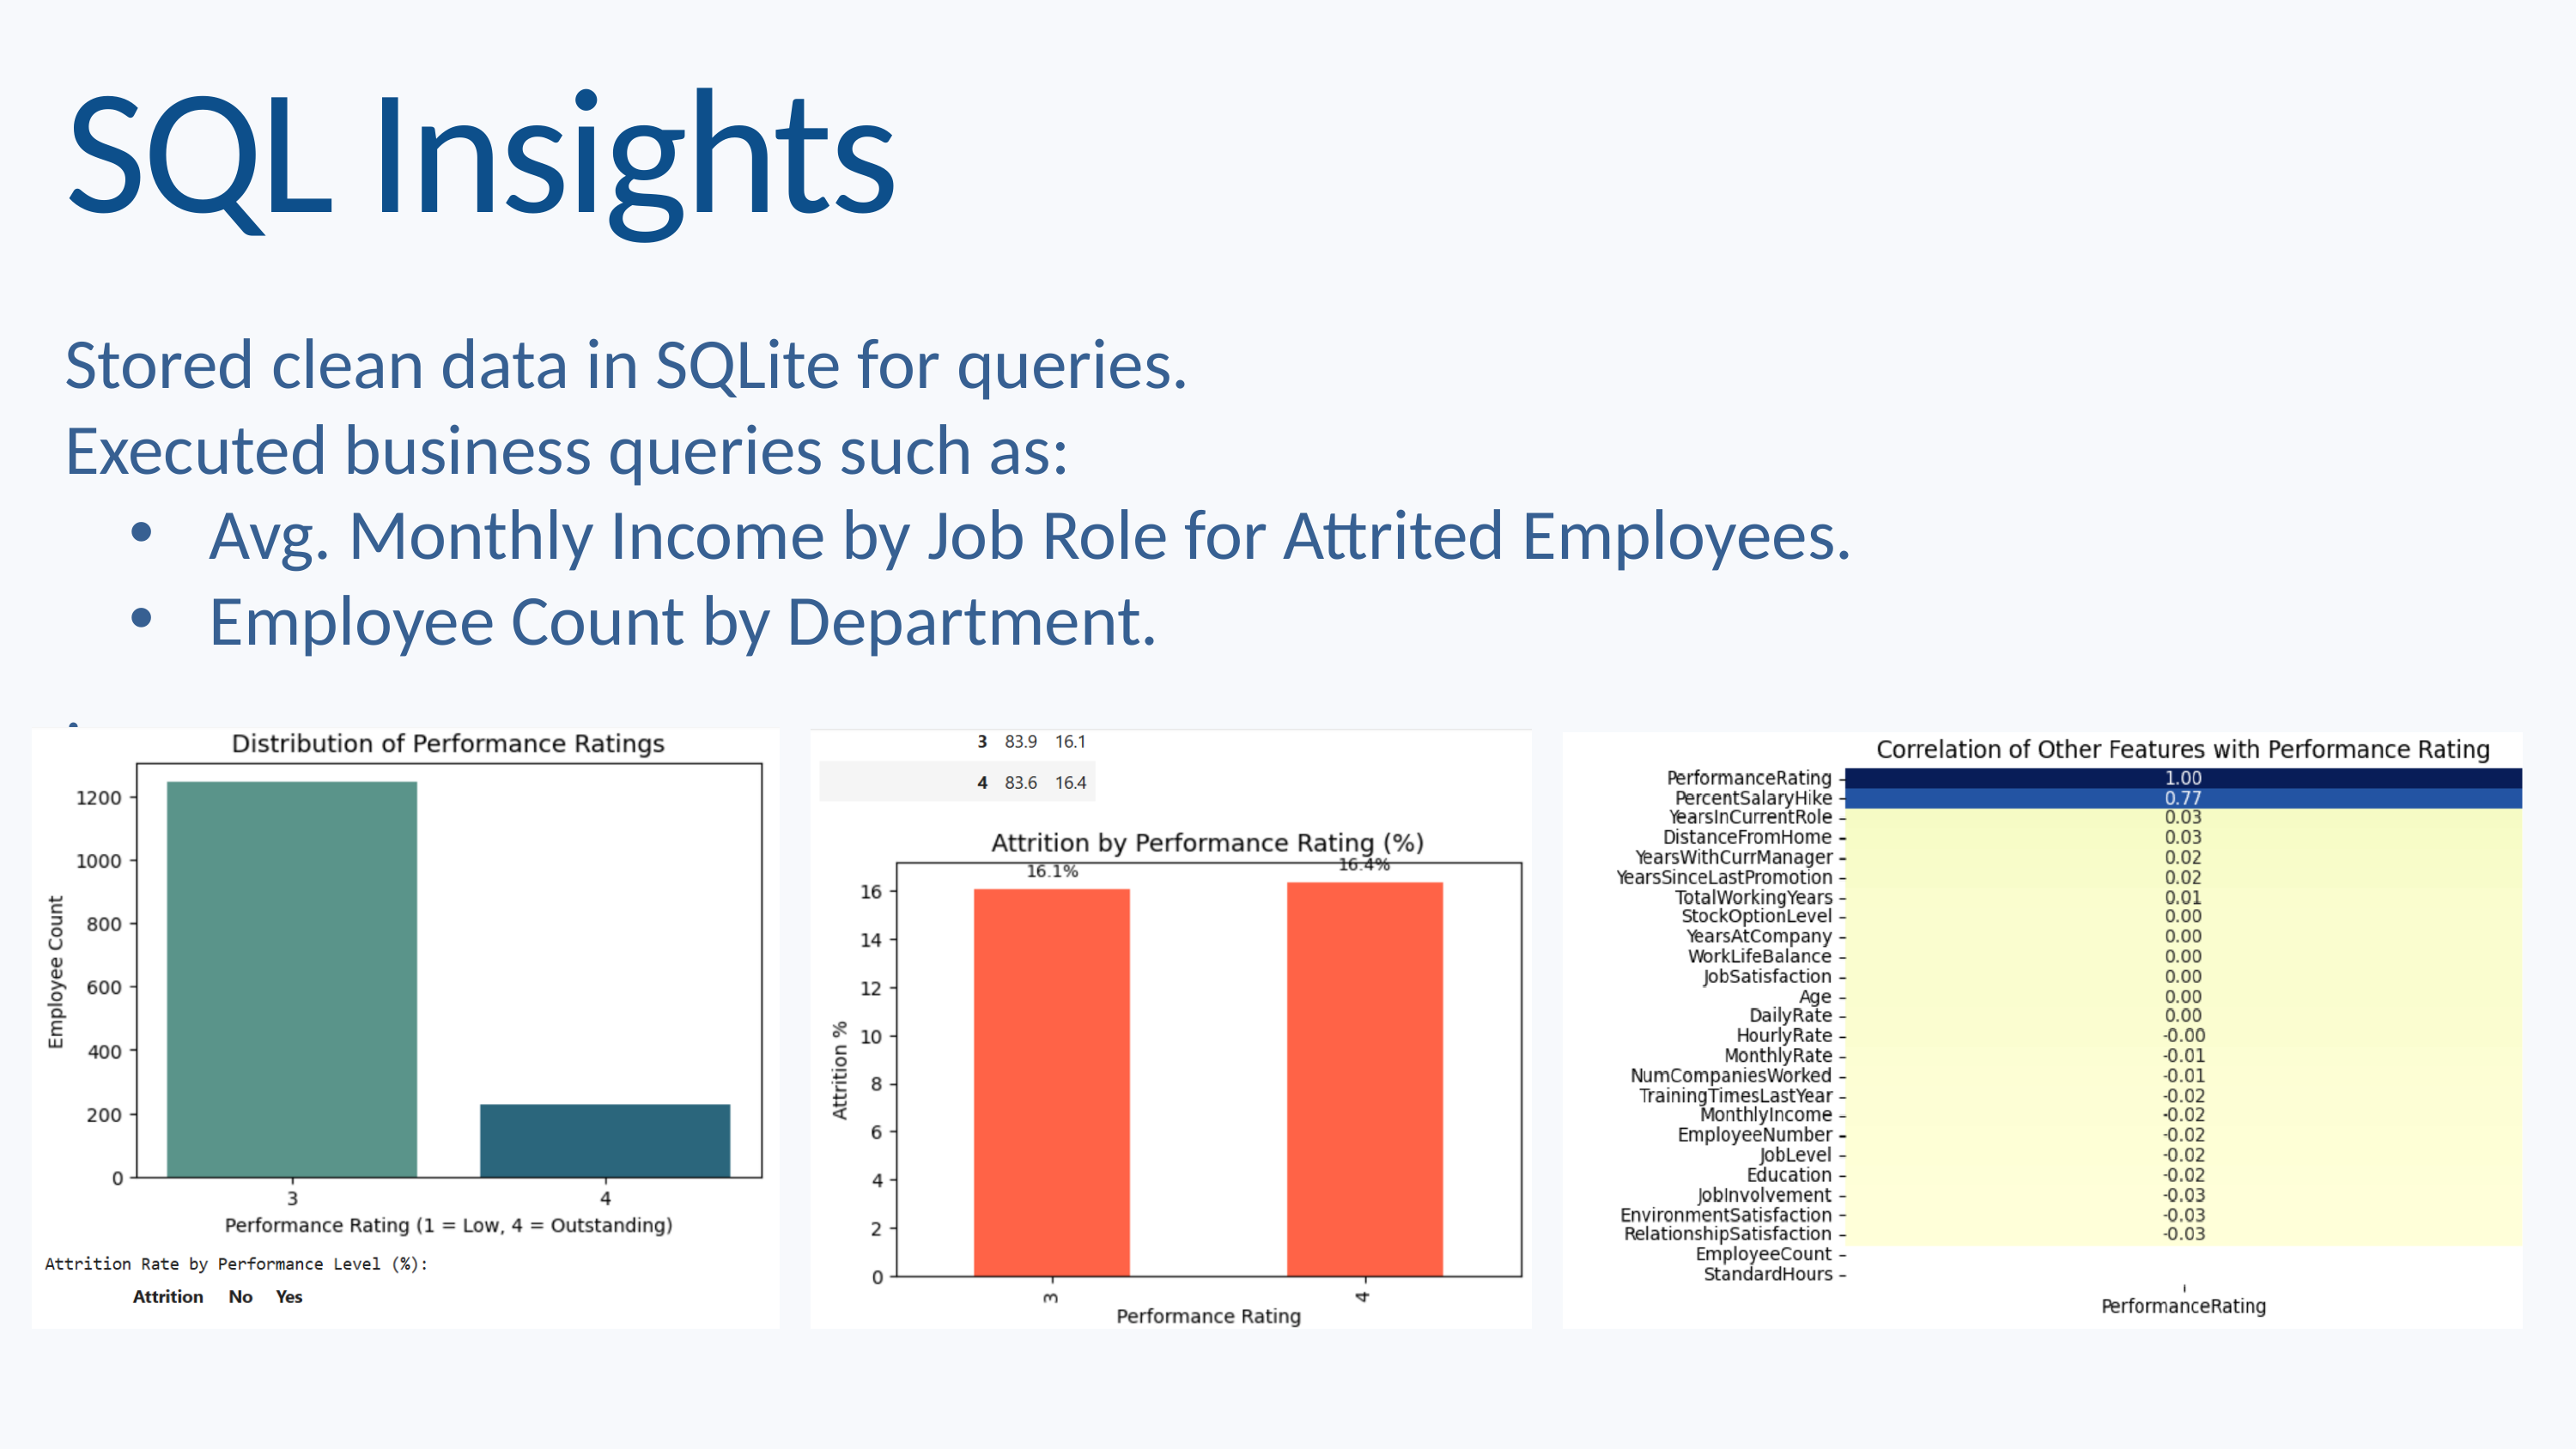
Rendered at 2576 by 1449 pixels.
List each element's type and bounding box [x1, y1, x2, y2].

text_box [64, 69, 2523, 811]
picture [1563, 731, 2523, 1330]
picture [32, 727, 780, 1330]
picture [811, 729, 1532, 1330]
